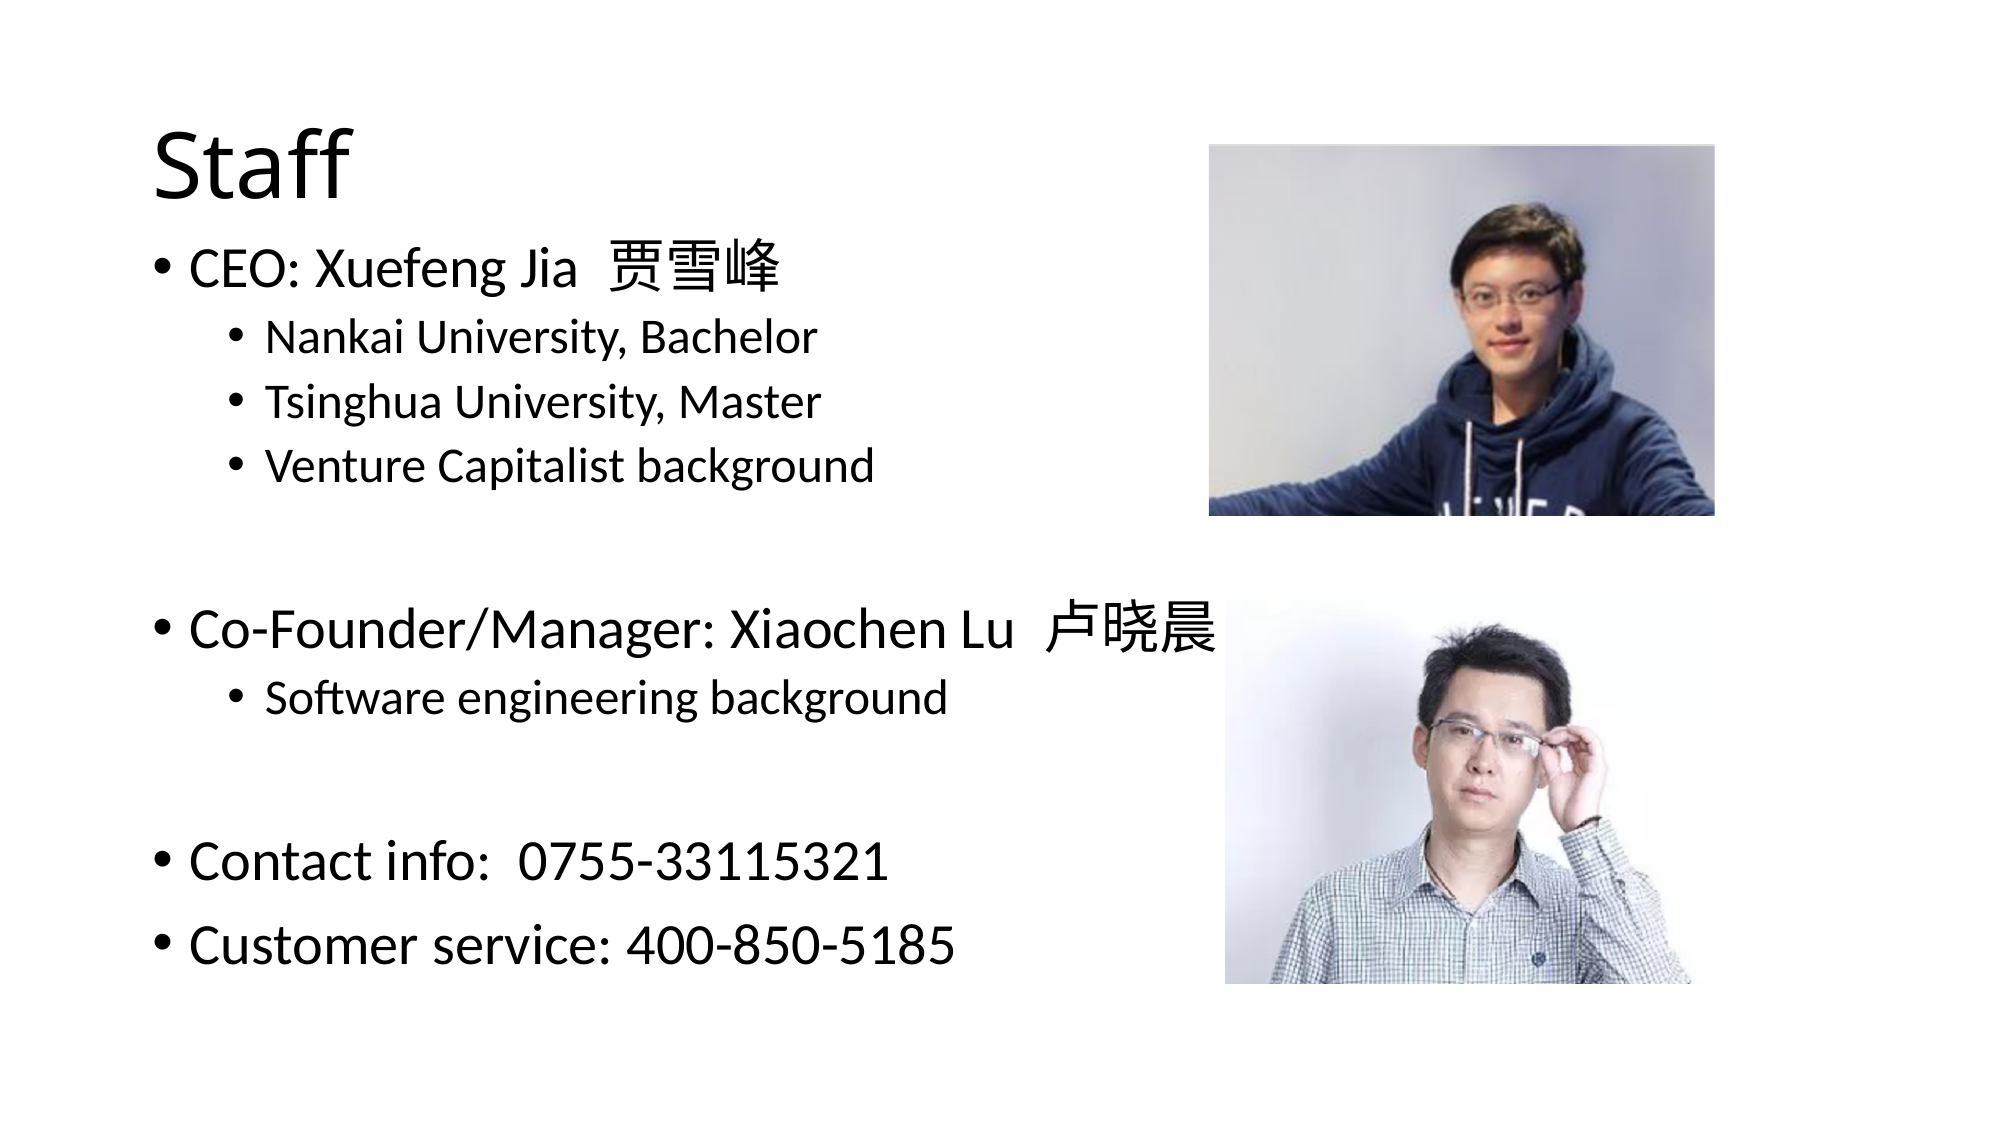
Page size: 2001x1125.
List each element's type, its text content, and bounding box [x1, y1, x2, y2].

list CEO: Xuefeng Jia 贾雪峰 Nankai University, Bachelor Tsinghua University, Master Venture Capitalist background Co-Founder/Manager: Xiaochen Lu 卢晓晨 Software engineering background Contact info: 0755-33115321 Customer service: 400-850-5185 [137, 229, 1863, 1014]
title Staff [137, 59, 1863, 229]
picture [1225, 600, 1715, 984]
picture [1208, 144, 1715, 516]
